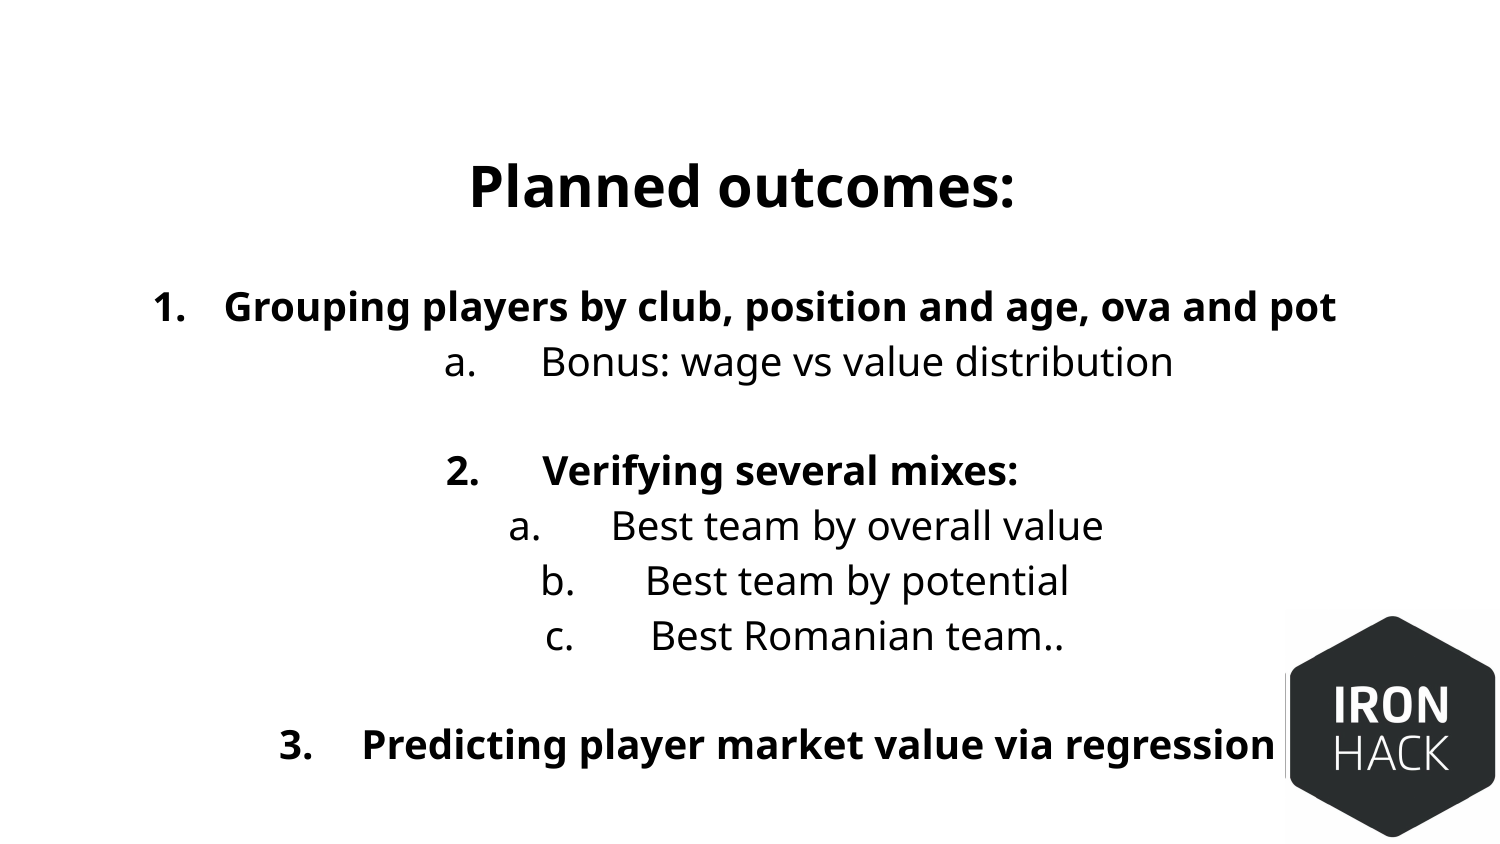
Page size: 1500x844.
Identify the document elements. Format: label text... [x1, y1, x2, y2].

picture [1285, 609, 1500, 844]
title Planned outcomes: Grouping players by club, position and age, ova and pot Bonus: wage vs value distribution Verifying several mixes: Best team by overall value Best team by potential Best Romanian team.. Predicting player market value via regression [64, 52, 1436, 792]
